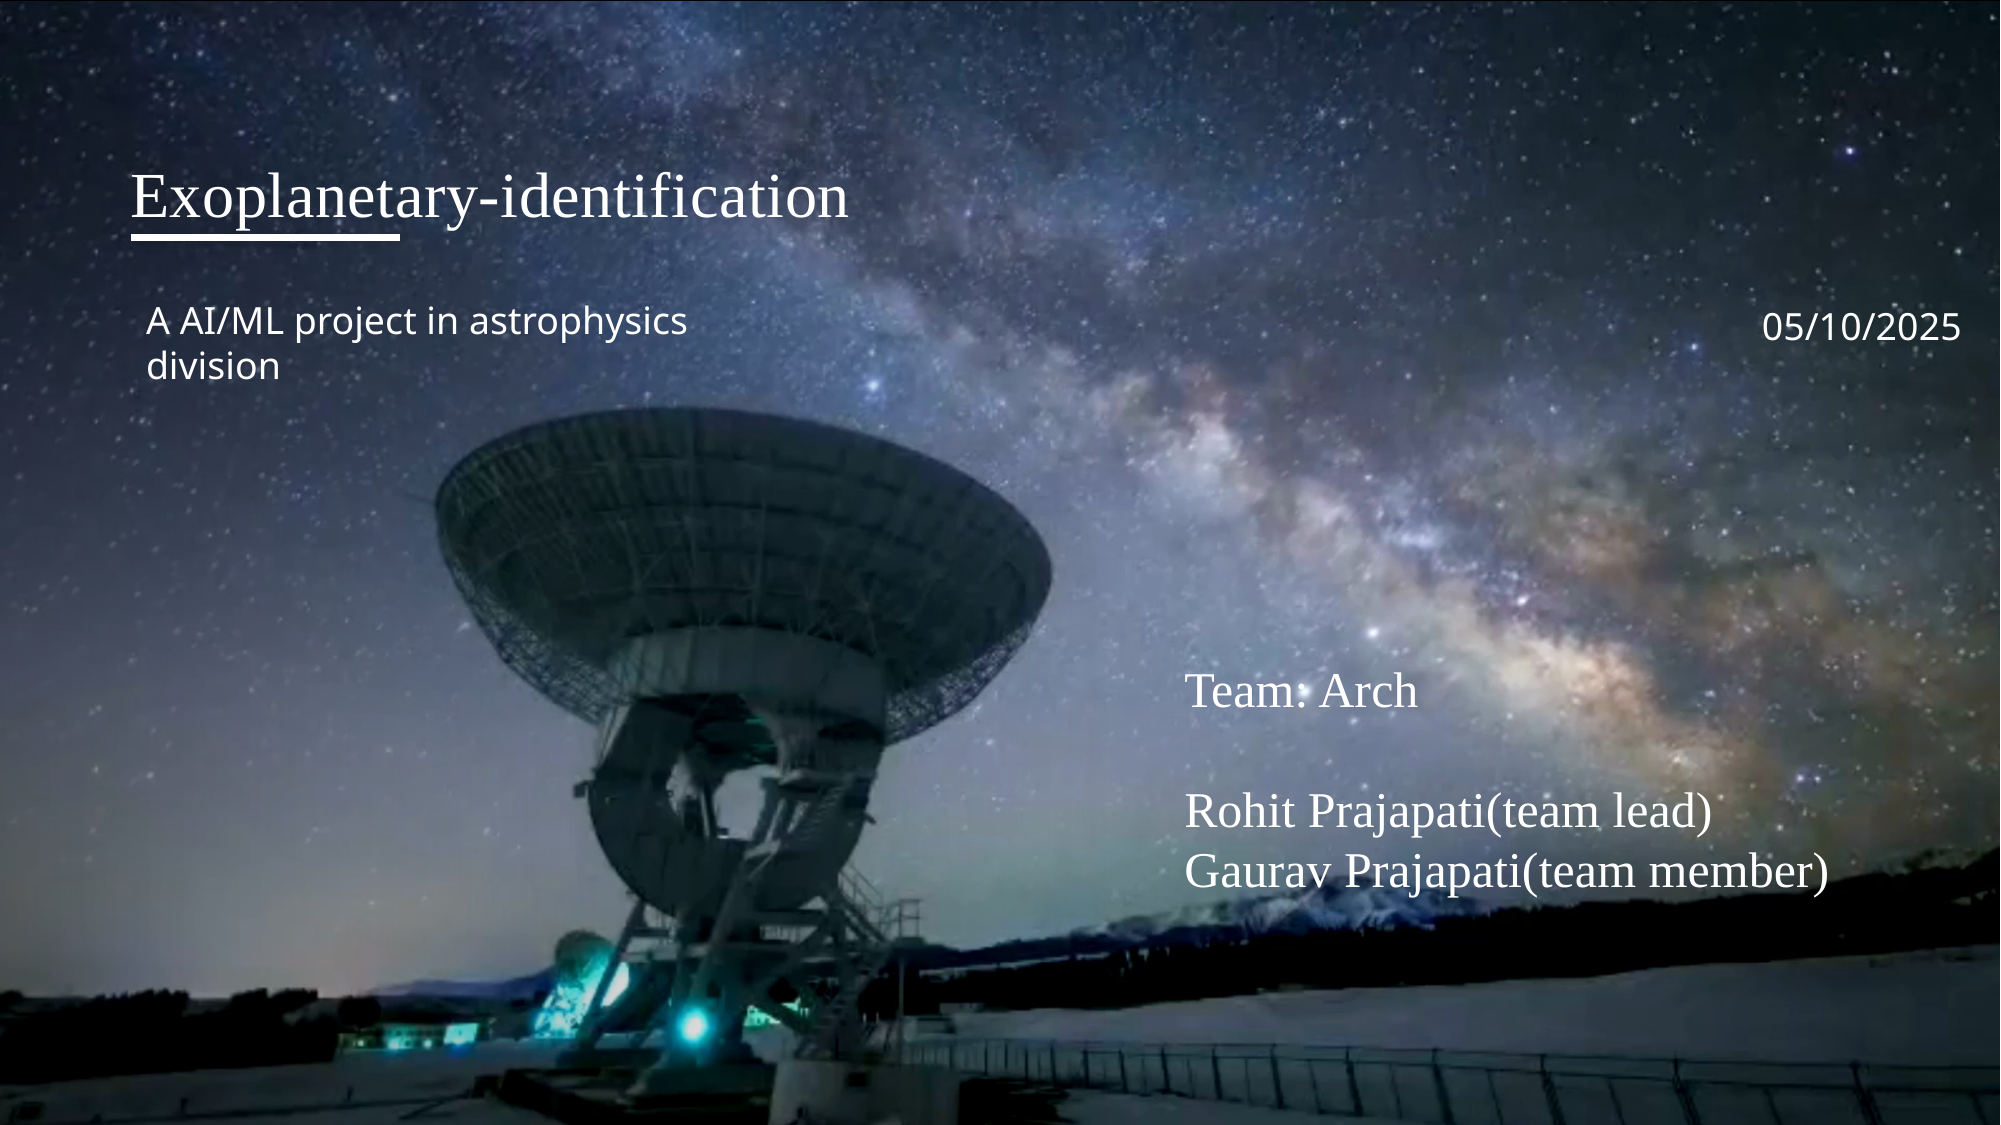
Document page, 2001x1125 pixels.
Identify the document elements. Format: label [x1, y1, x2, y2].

text_box [0, 1, 2000, 1125]
